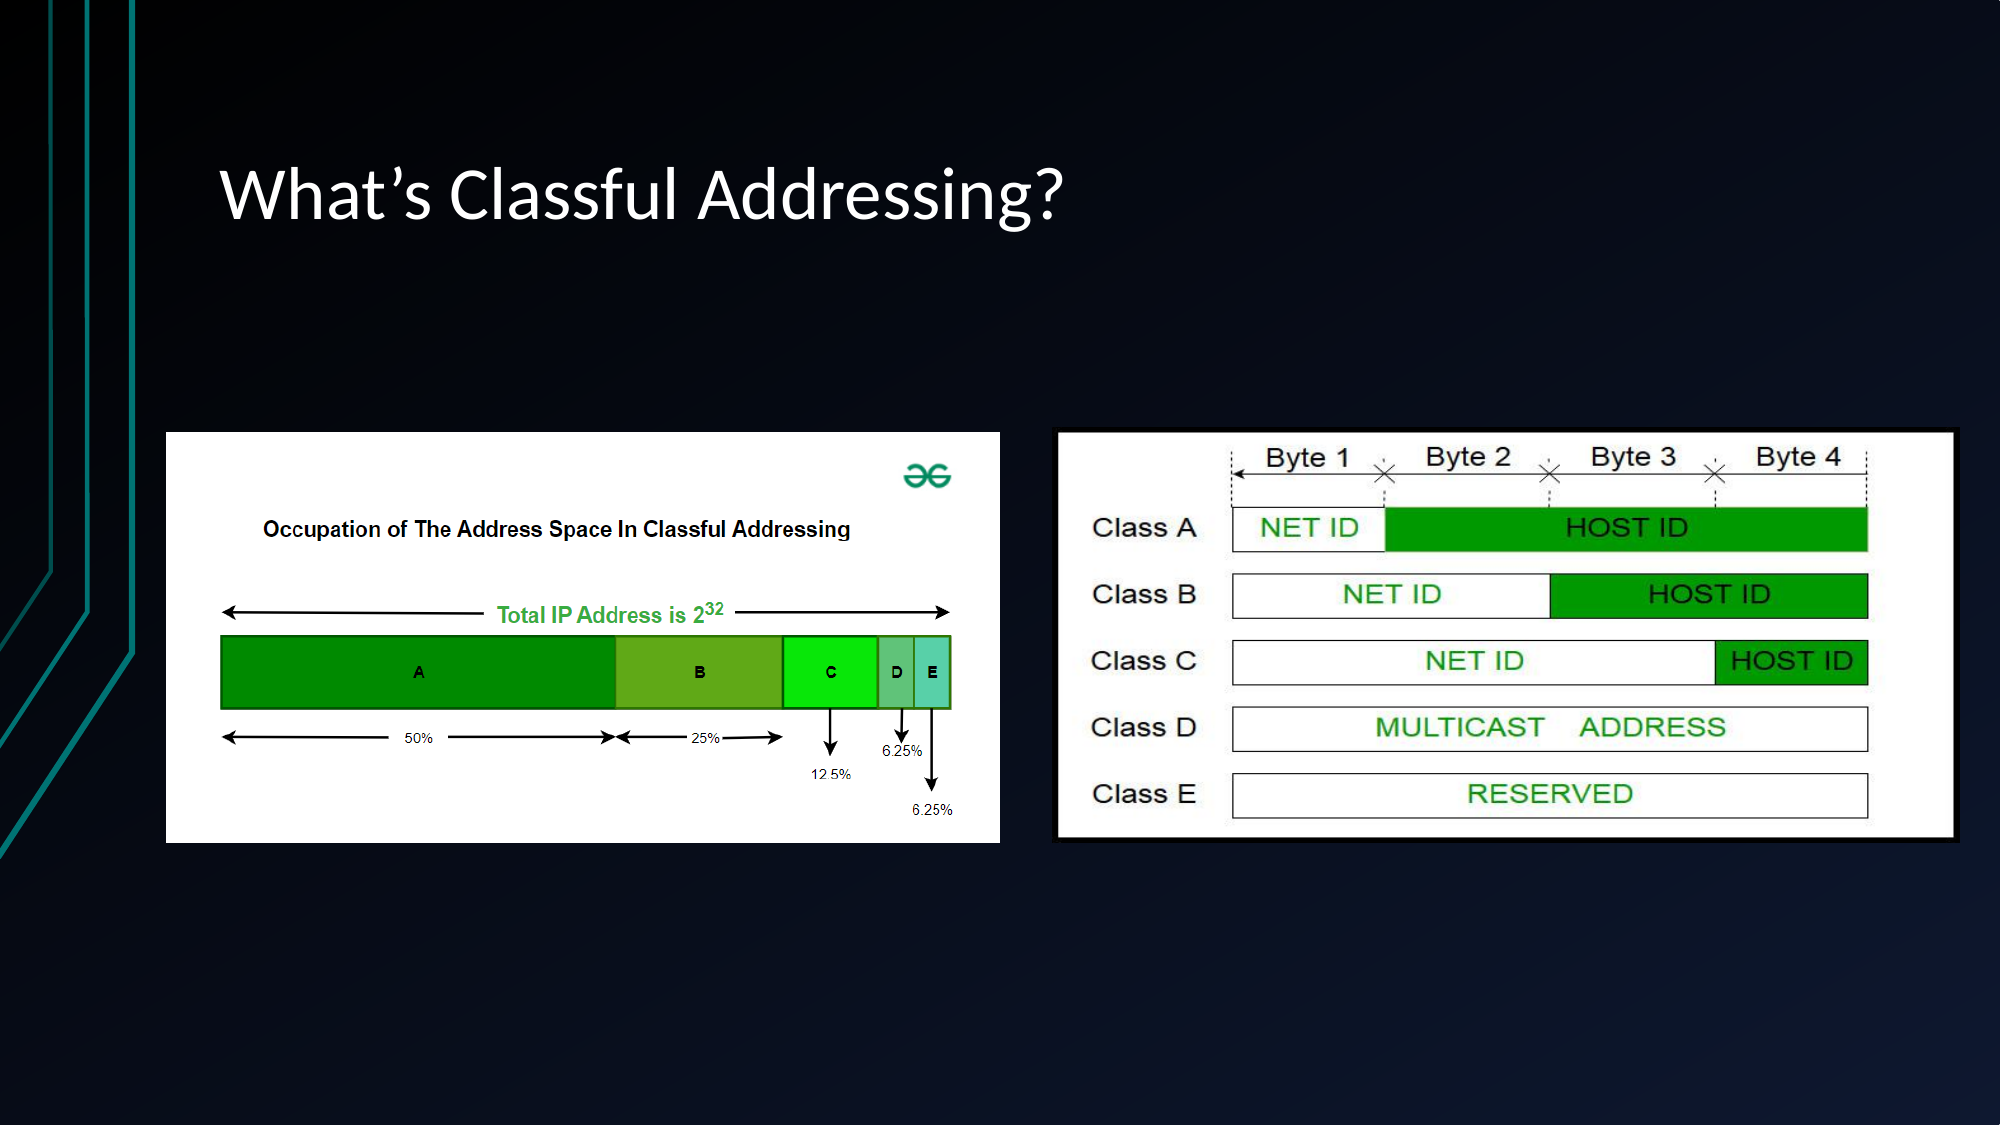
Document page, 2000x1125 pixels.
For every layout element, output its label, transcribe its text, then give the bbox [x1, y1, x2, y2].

title What’s Classful Addressing? [199, 45, 1900, 246]
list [166, 432, 1000, 844]
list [1052, 427, 1960, 844]
